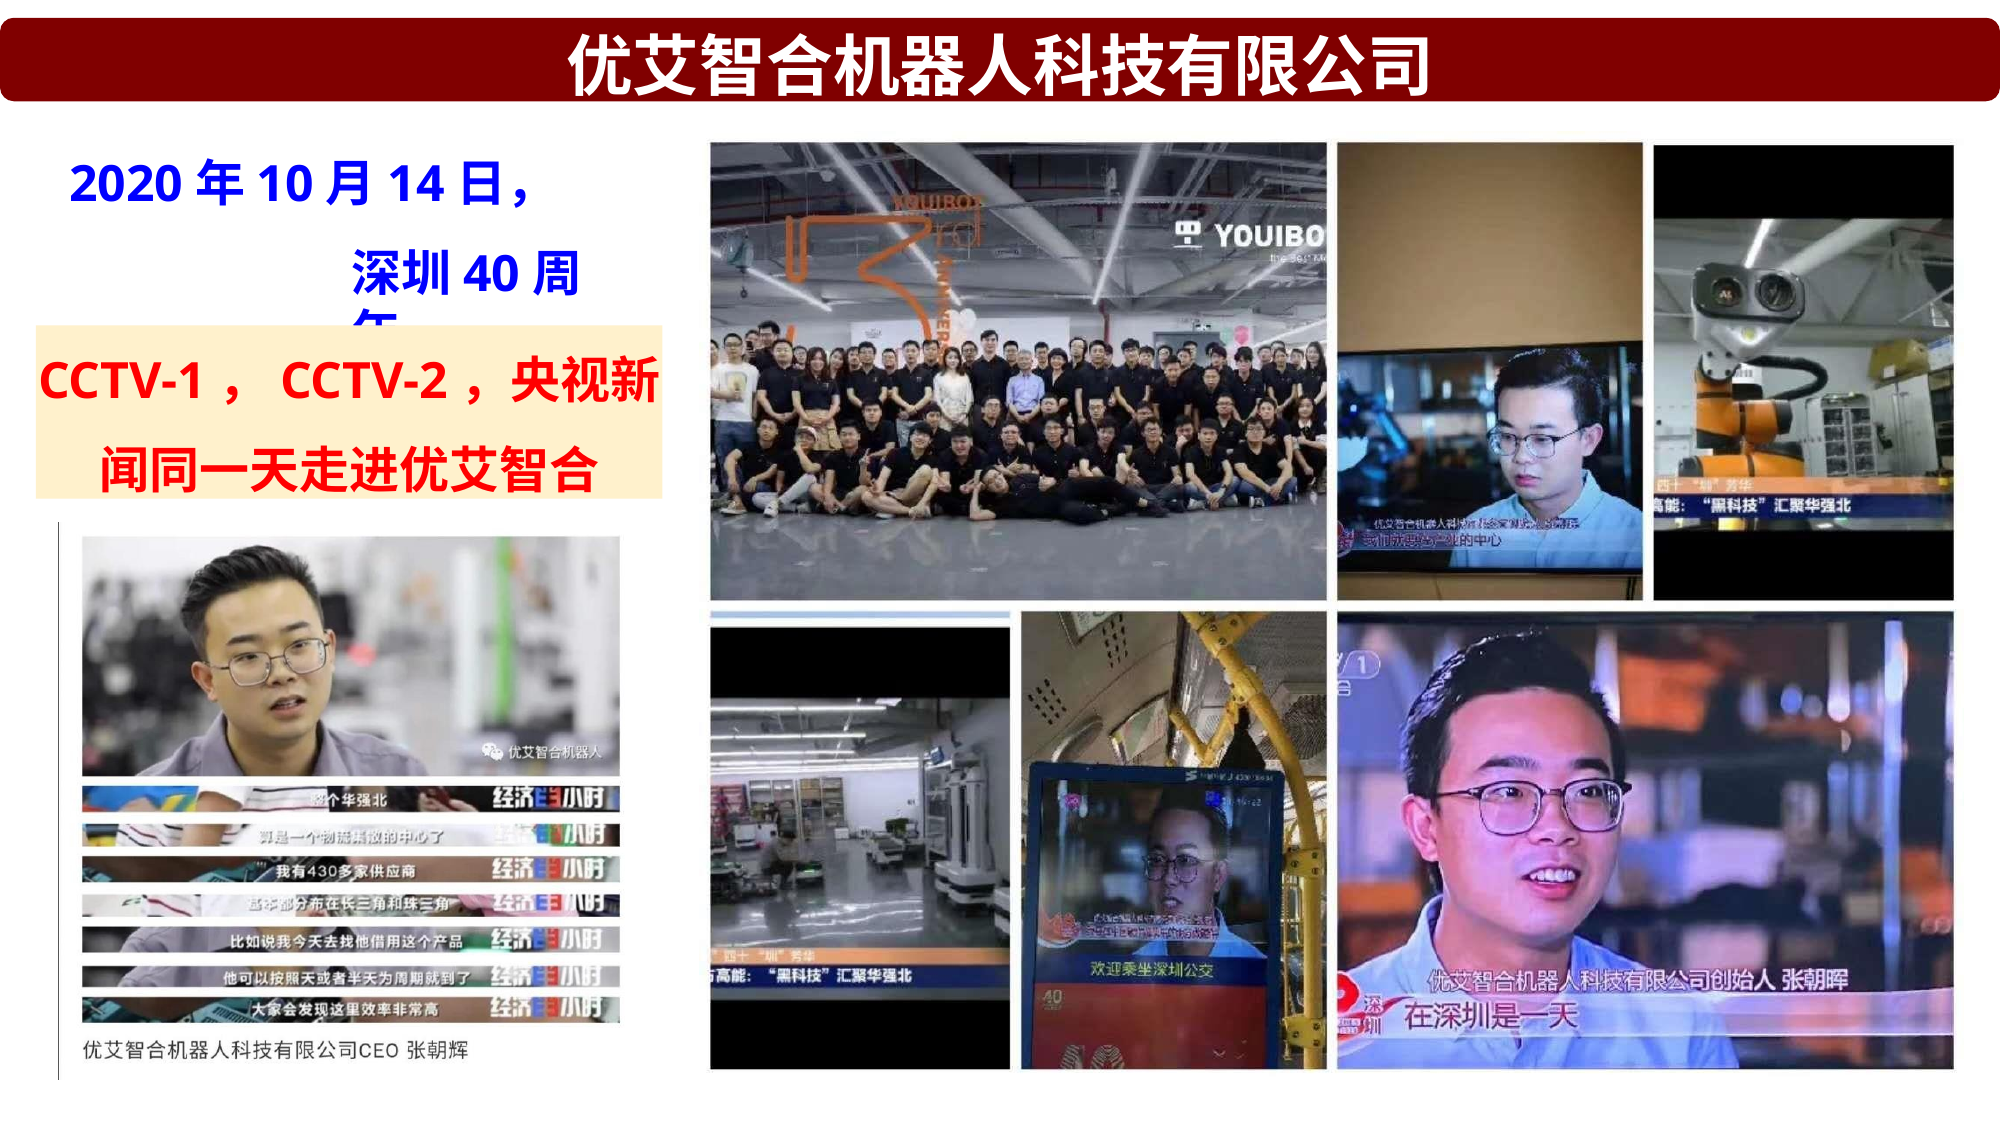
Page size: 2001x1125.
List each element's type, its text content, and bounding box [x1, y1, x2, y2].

text_box CCTV-1，CCTV-2，央视新 闻同一天走进优艾智合 [35, 325, 663, 499]
text_box 2020年10月14日， 深圳40周年 [67, 119, 616, 325]
title 优艾智合机器人科技有限公司 [564, 21, 1437, 212]
picture [58, 522, 625, 1080]
picture [699, 131, 1965, 1077]
text_box [0, 17, 2000, 102]
